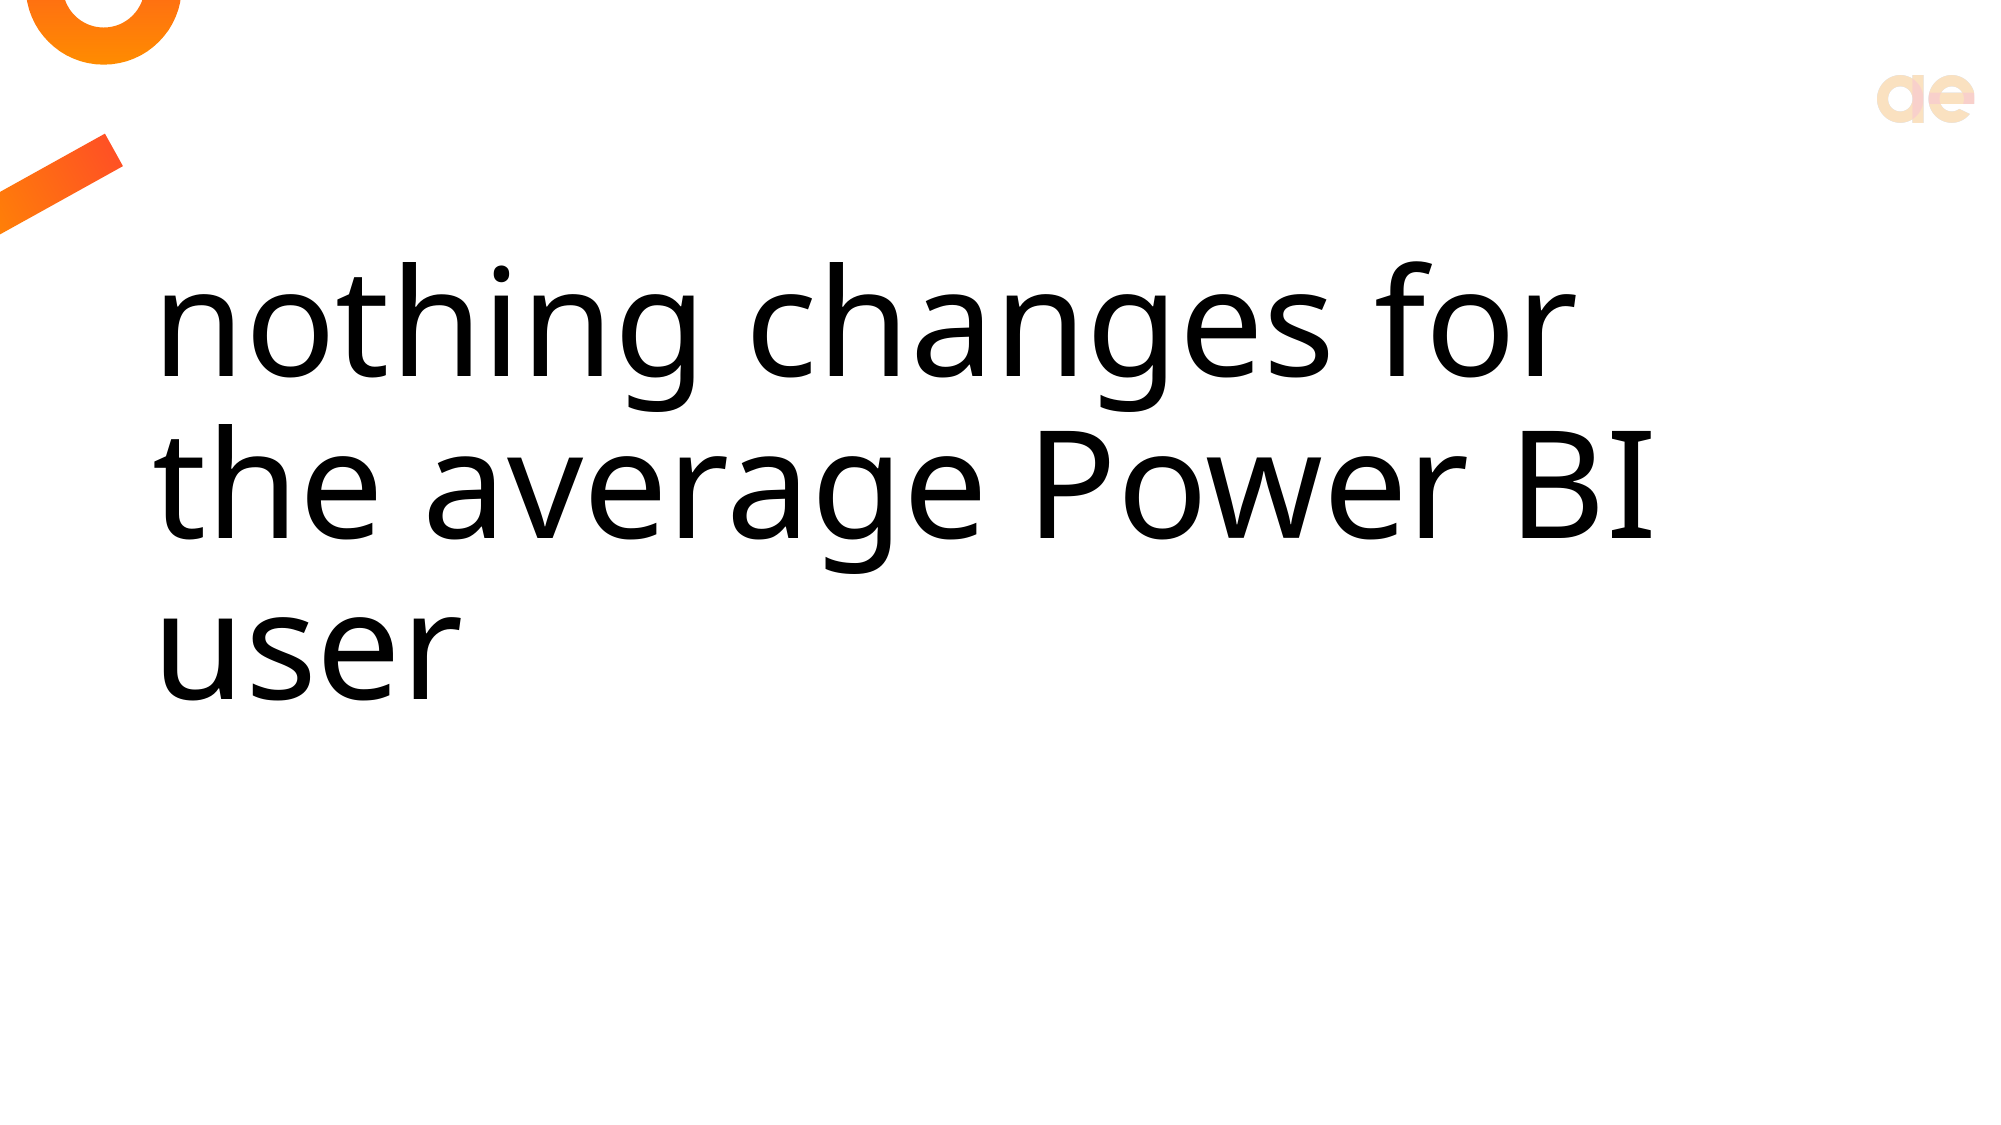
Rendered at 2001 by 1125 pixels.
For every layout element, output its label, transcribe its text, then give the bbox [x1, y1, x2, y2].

picture [1877, 75, 1975, 123]
list nothing changes for the average Power BI user [137, 238, 1863, 1014]
